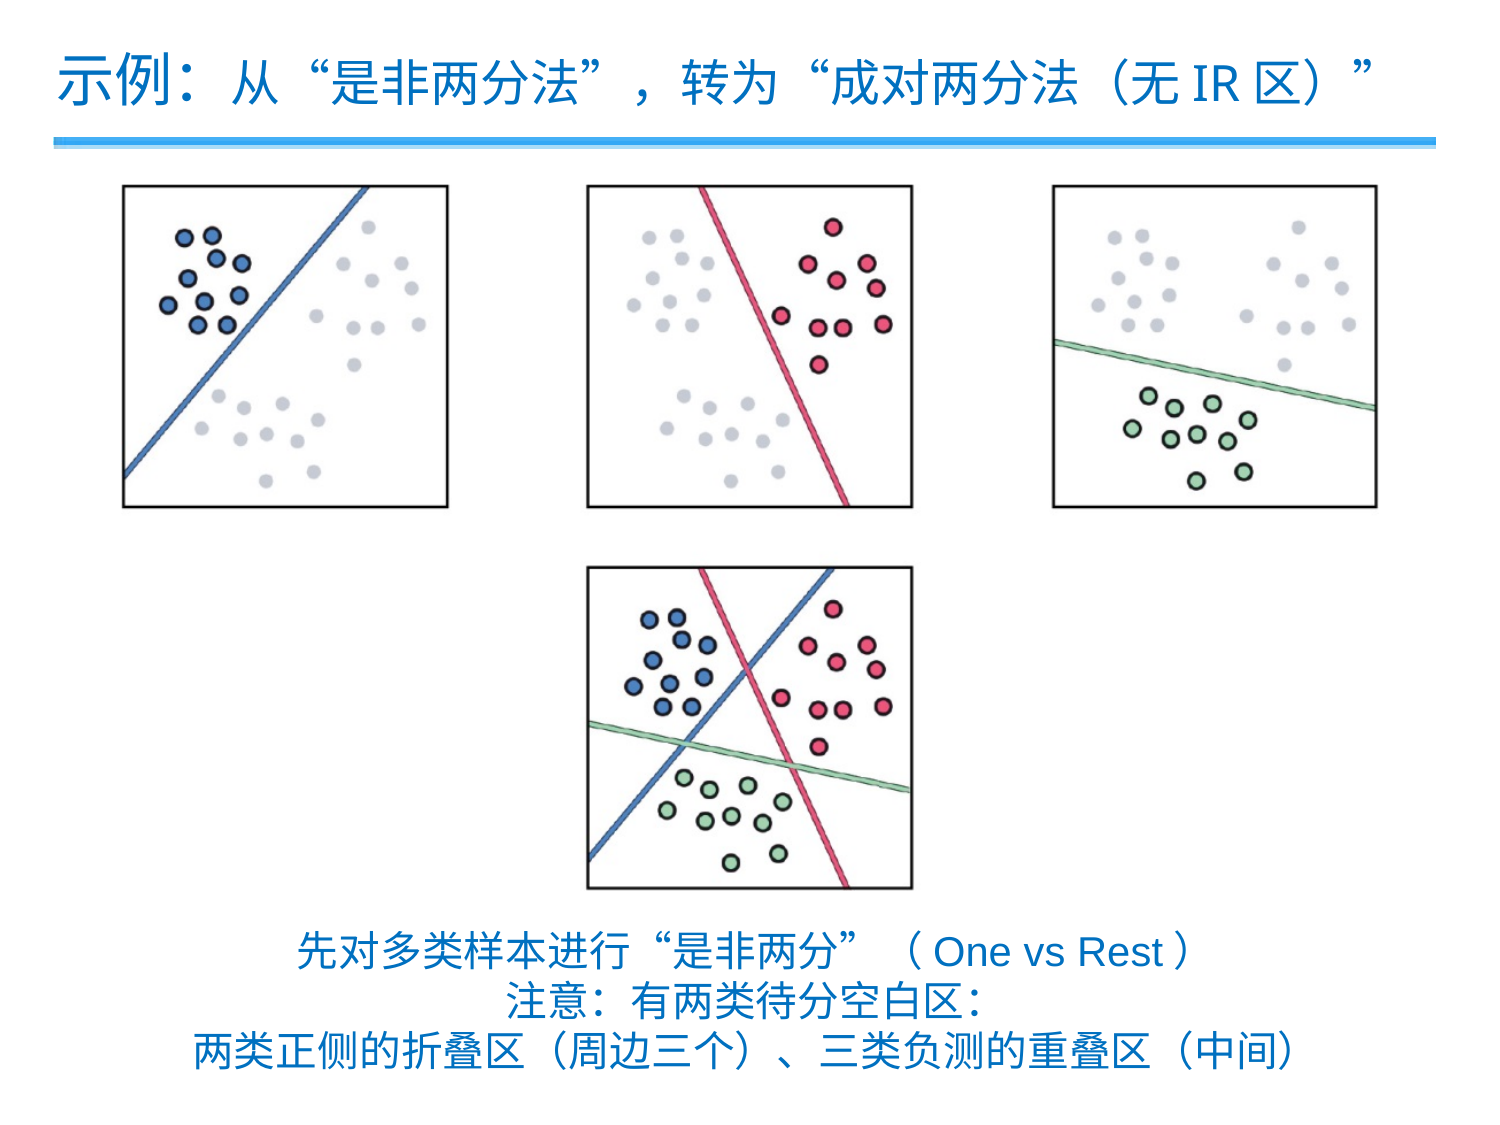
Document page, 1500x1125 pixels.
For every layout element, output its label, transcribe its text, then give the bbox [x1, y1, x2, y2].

picture [120, 184, 1380, 892]
picture [53, 137, 1436, 149]
text_box 先对多类样本进行“是非两分”（One vs Rest） 注意：有两类待分空白区： 两类正侧的折叠区（周边三个）、三类负测的重叠区（中间） [147, 916, 1365, 1082]
list 示例：从“是非两分法”，转为“成对两分法（无IR区）” [41, 31, 1459, 126]
